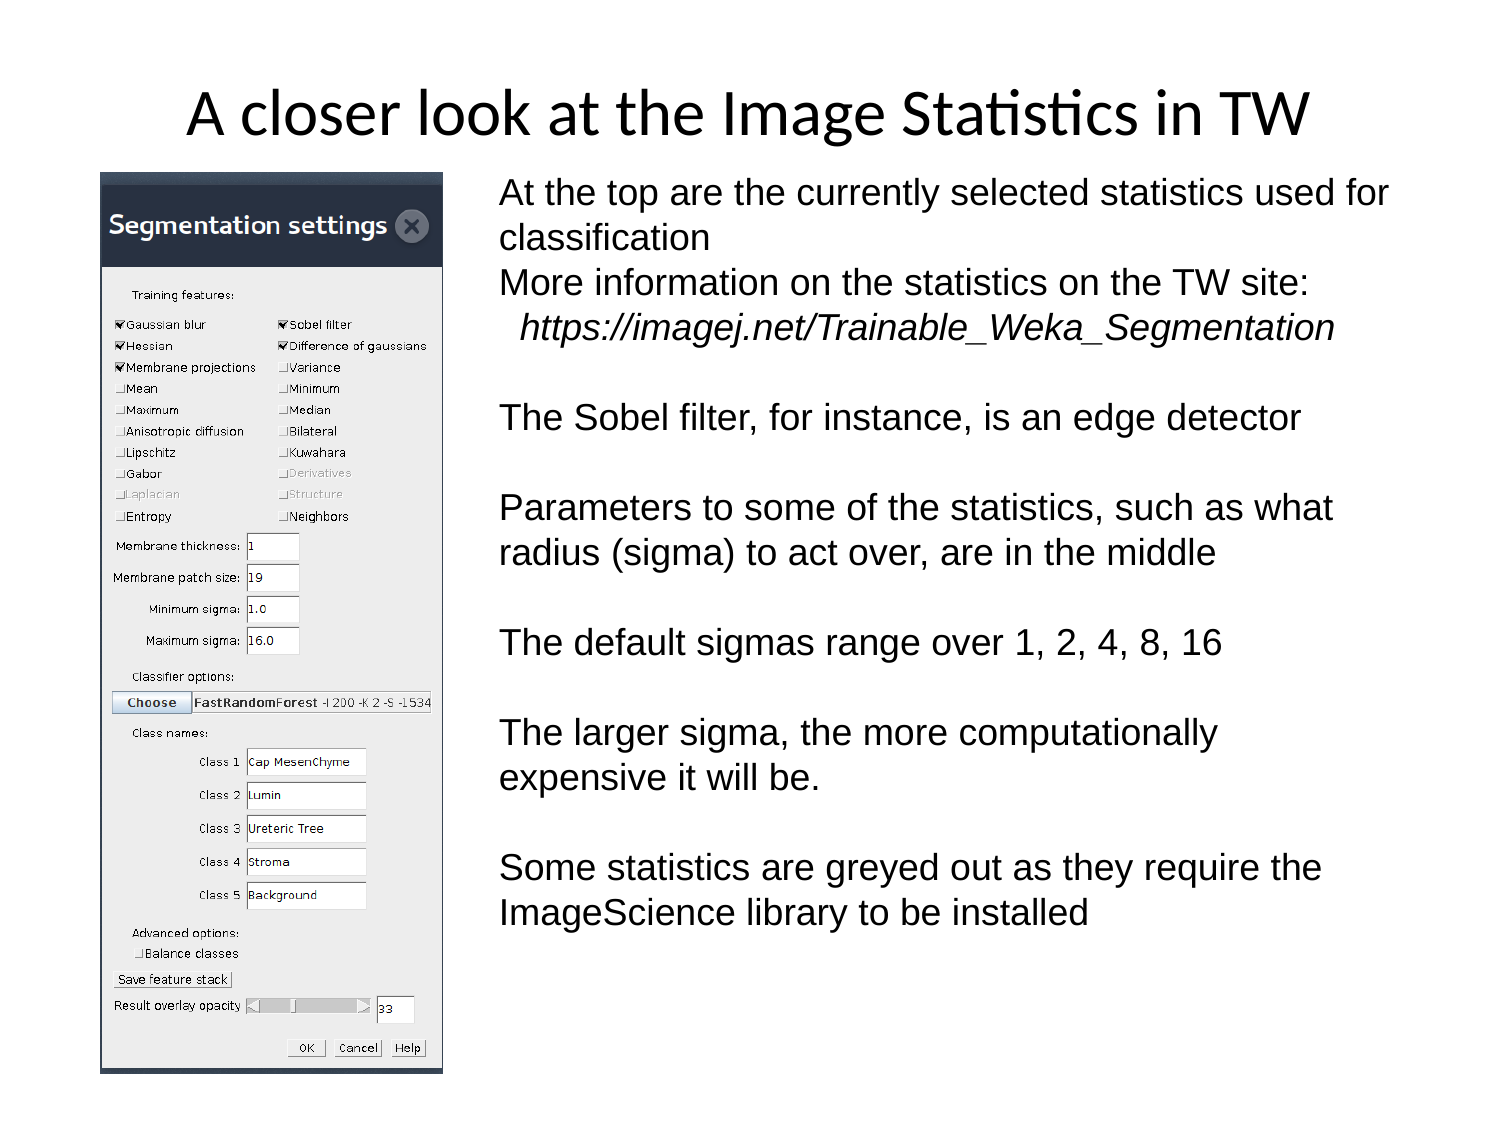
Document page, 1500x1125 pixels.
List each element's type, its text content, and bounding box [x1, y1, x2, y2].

text_box At the top are the currently selected statistics used for classification More information on the statistics on the TW site: https://imagej.net/Trainable_Weka_Segmentation The Sobel filter, for instance, is an edge detector Parameters to some of the statistics, such as what radius (sigma) to act over, are in the middle The default sigmas range over 1, 2, 4, 8, 16 The larger sigma, the more computationally expensive it will be. Some statistics are greyed out as they require the ImageScience library to be installed [484, 160, 1407, 1031]
picture [100, 172, 443, 1075]
text_box A closer look at the Image Statistics in TW [74, 45, 1425, 172]
